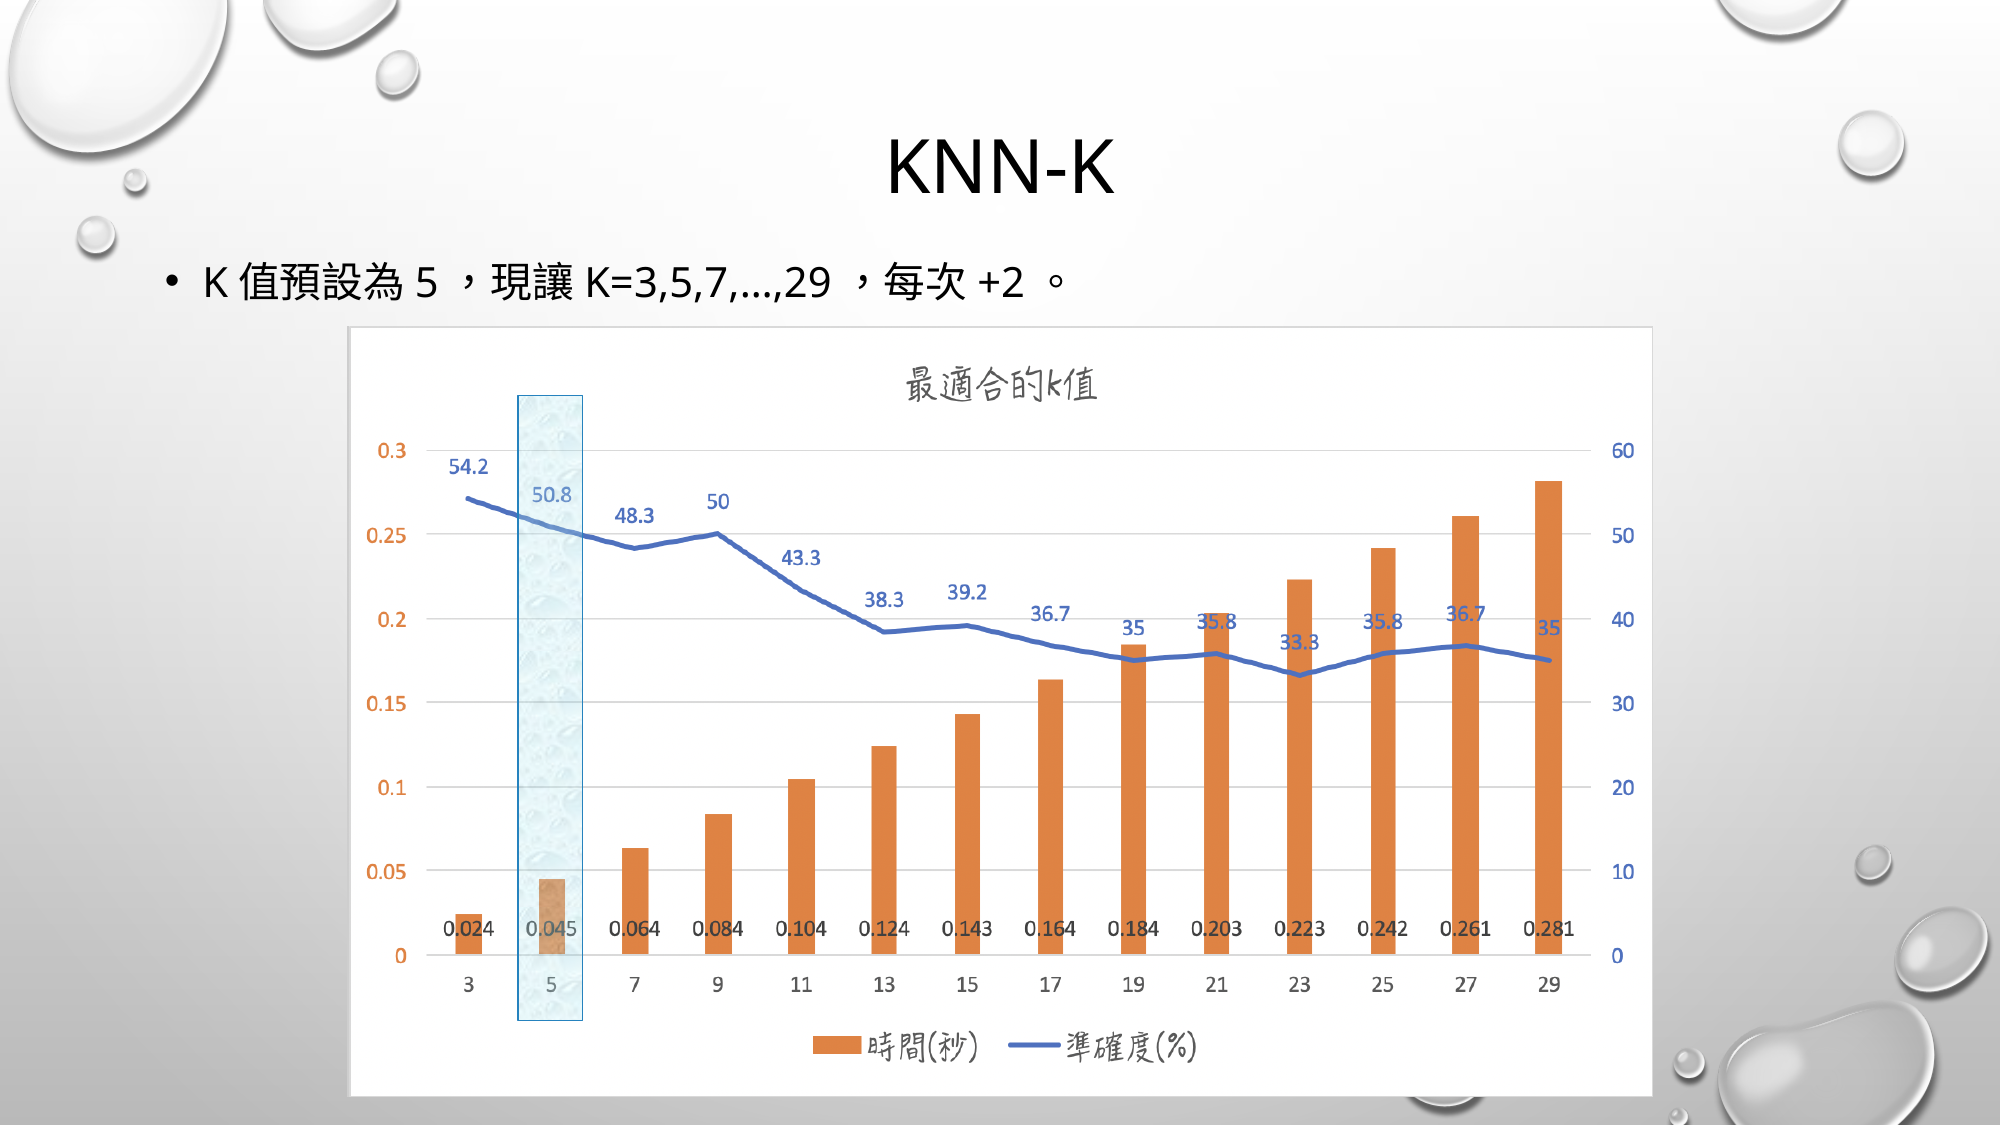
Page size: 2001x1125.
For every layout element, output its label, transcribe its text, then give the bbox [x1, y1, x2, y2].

picture [0, 0, 2000, 1125]
list K值預設為5，現讓k=3,5,7,…,29，每次+2。 [149, 237, 1850, 327]
title Knn-k [149, 101, 1851, 238]
